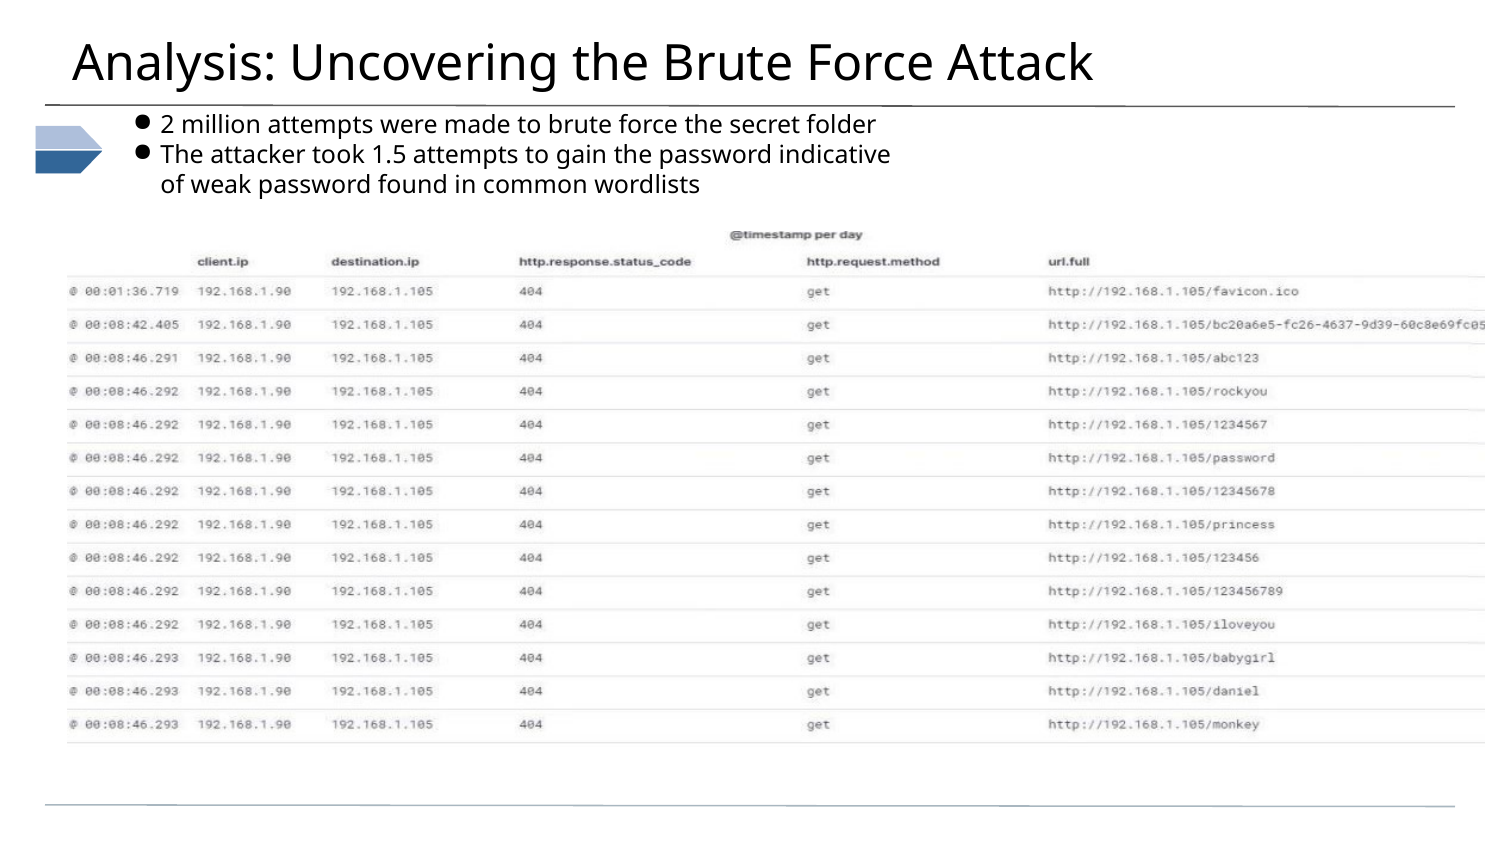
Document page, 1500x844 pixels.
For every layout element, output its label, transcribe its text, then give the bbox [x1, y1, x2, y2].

subtitle 2 million attempts were made to brute force the secret folder The attacker took 1.5 attempts to gain the password indicative of weak password found in common wordlists [33, 93, 983, 204]
picture [67, 231, 1485, 747]
title Analysis: Uncovering the Brute Force Attack [0, 0, 1500, 88]
picture [32, 121, 103, 177]
